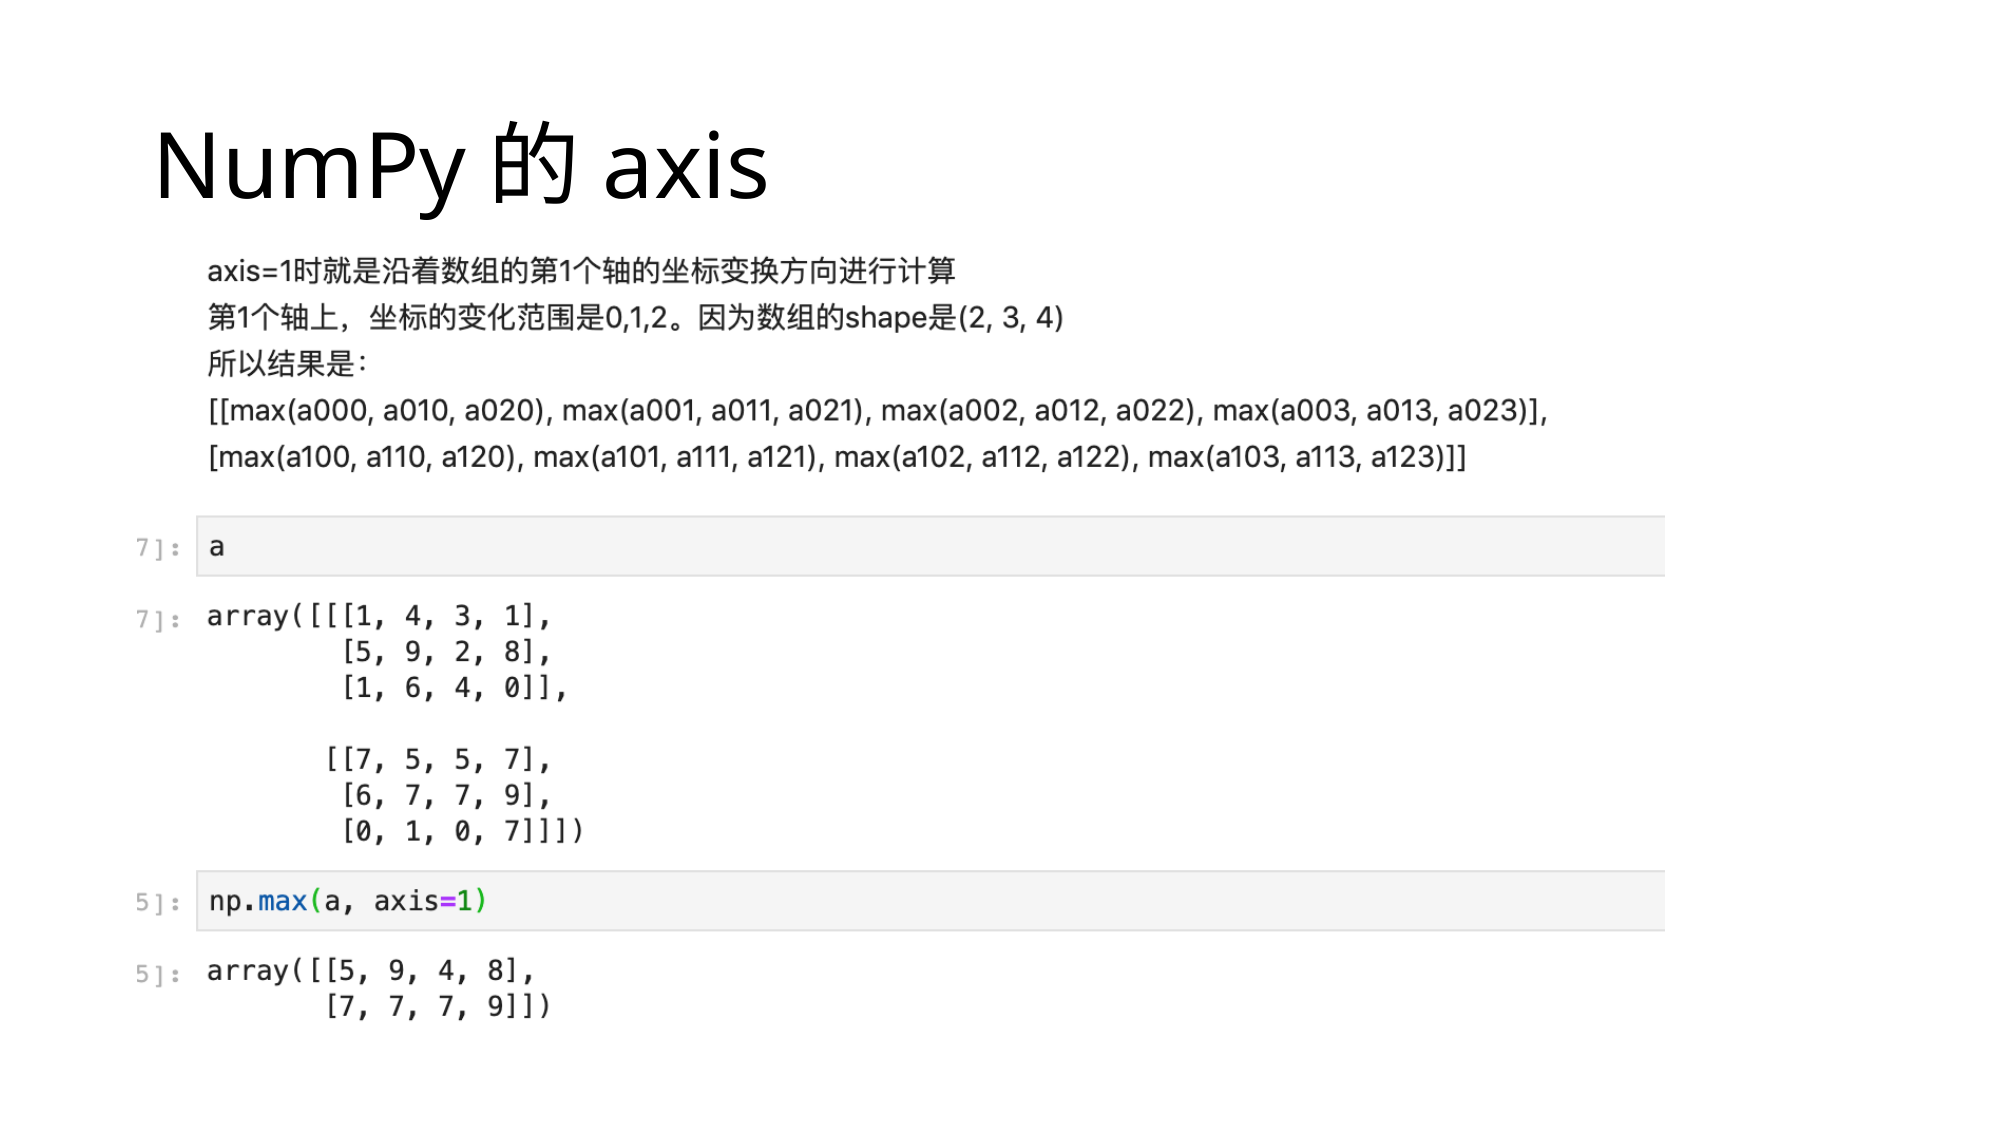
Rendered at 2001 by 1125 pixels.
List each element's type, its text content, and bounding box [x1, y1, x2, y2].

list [137, 241, 1665, 1037]
title NumPy的axis [137, 59, 1863, 278]
